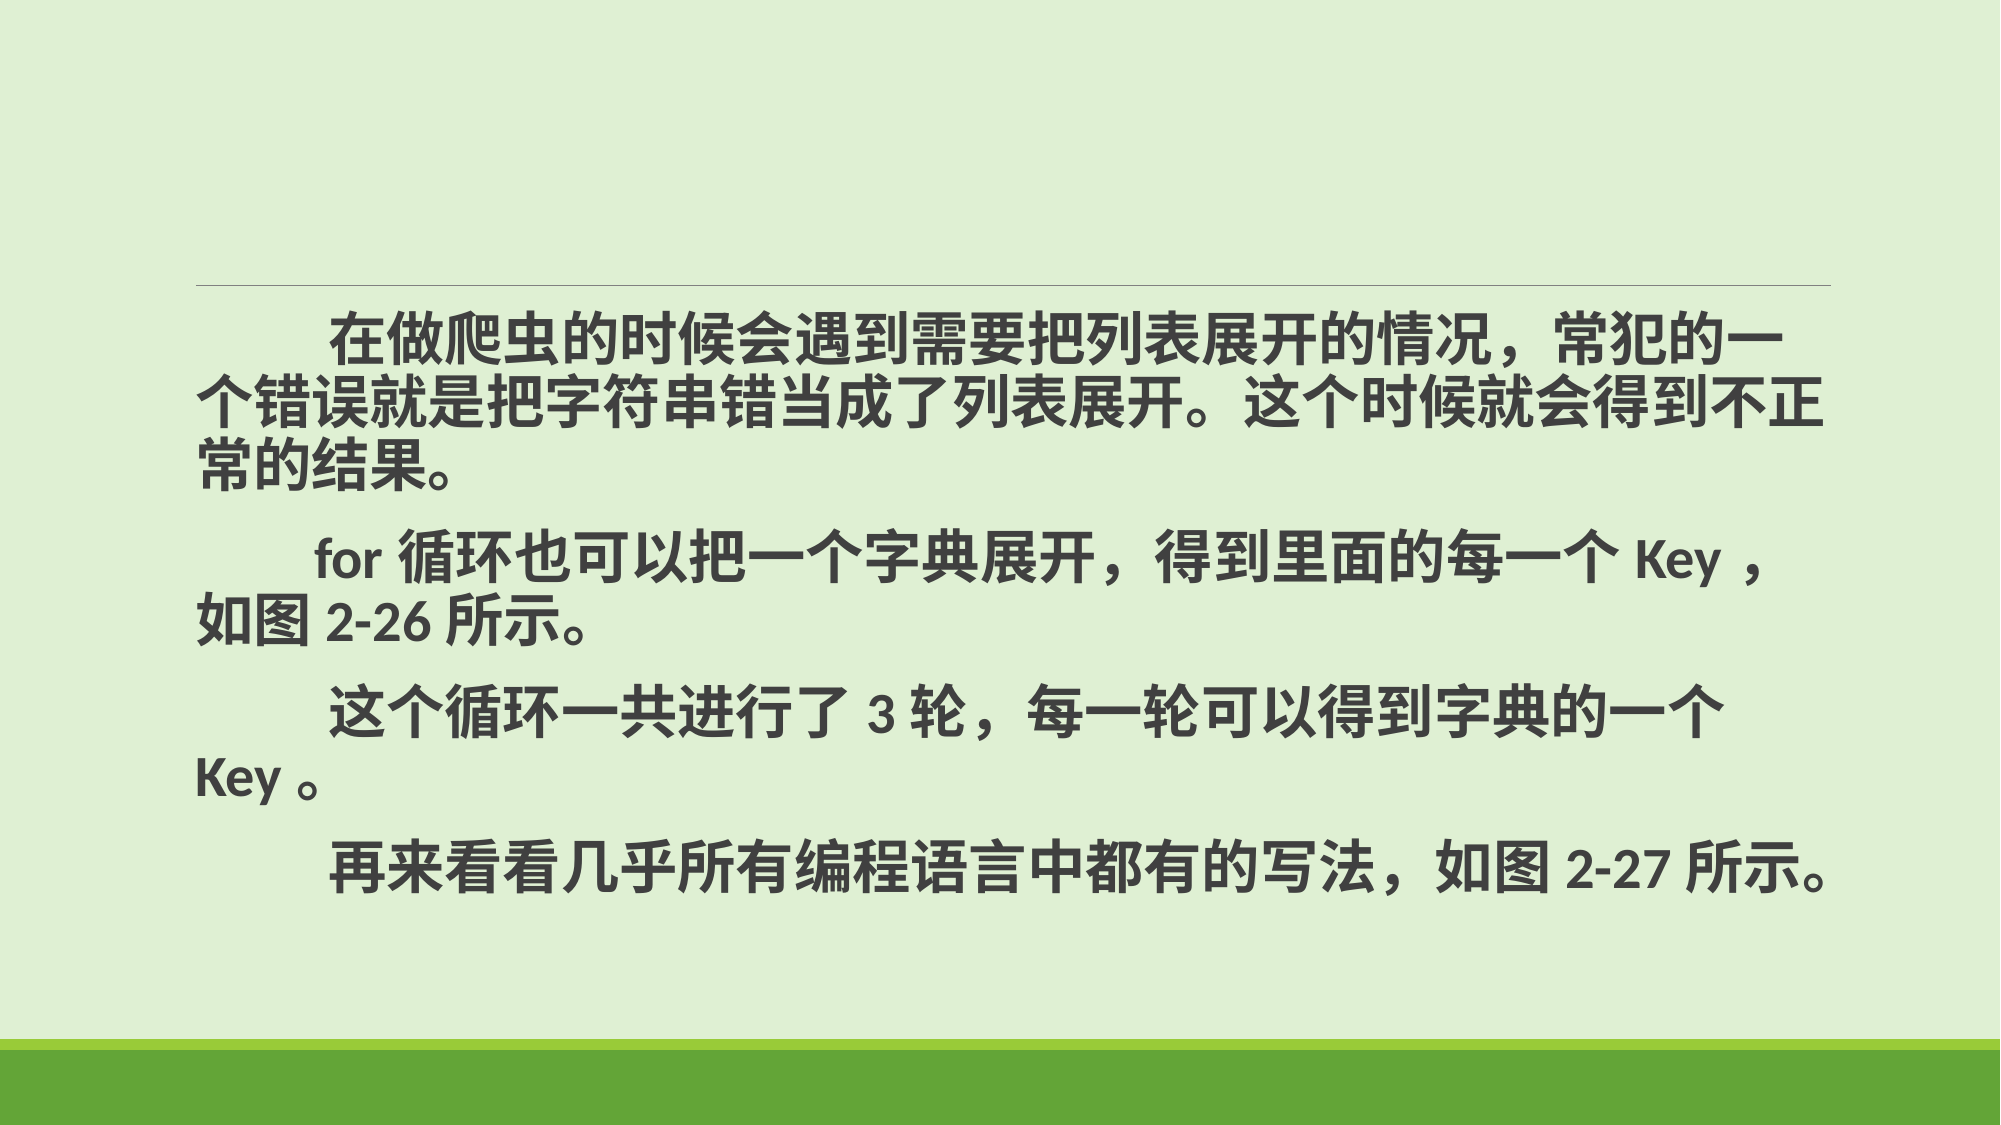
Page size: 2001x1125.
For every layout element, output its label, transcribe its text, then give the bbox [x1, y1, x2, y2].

list 在做爬虫的时候会遇到需要把列表展开的情况，常犯的一个错误就是把字符串错当成了列表展开。这个时候就会得到不正常的结果。 for循环也可以把一个字典展开，得到里面的每一个Key，如图2-26所示。 这个循环一共进行了3轮，每一轮可以得到字典的一个Key。 再来看看几乎所有编程语言中都有的写法，如图2-27所示。 [180, 302, 1830, 963]
